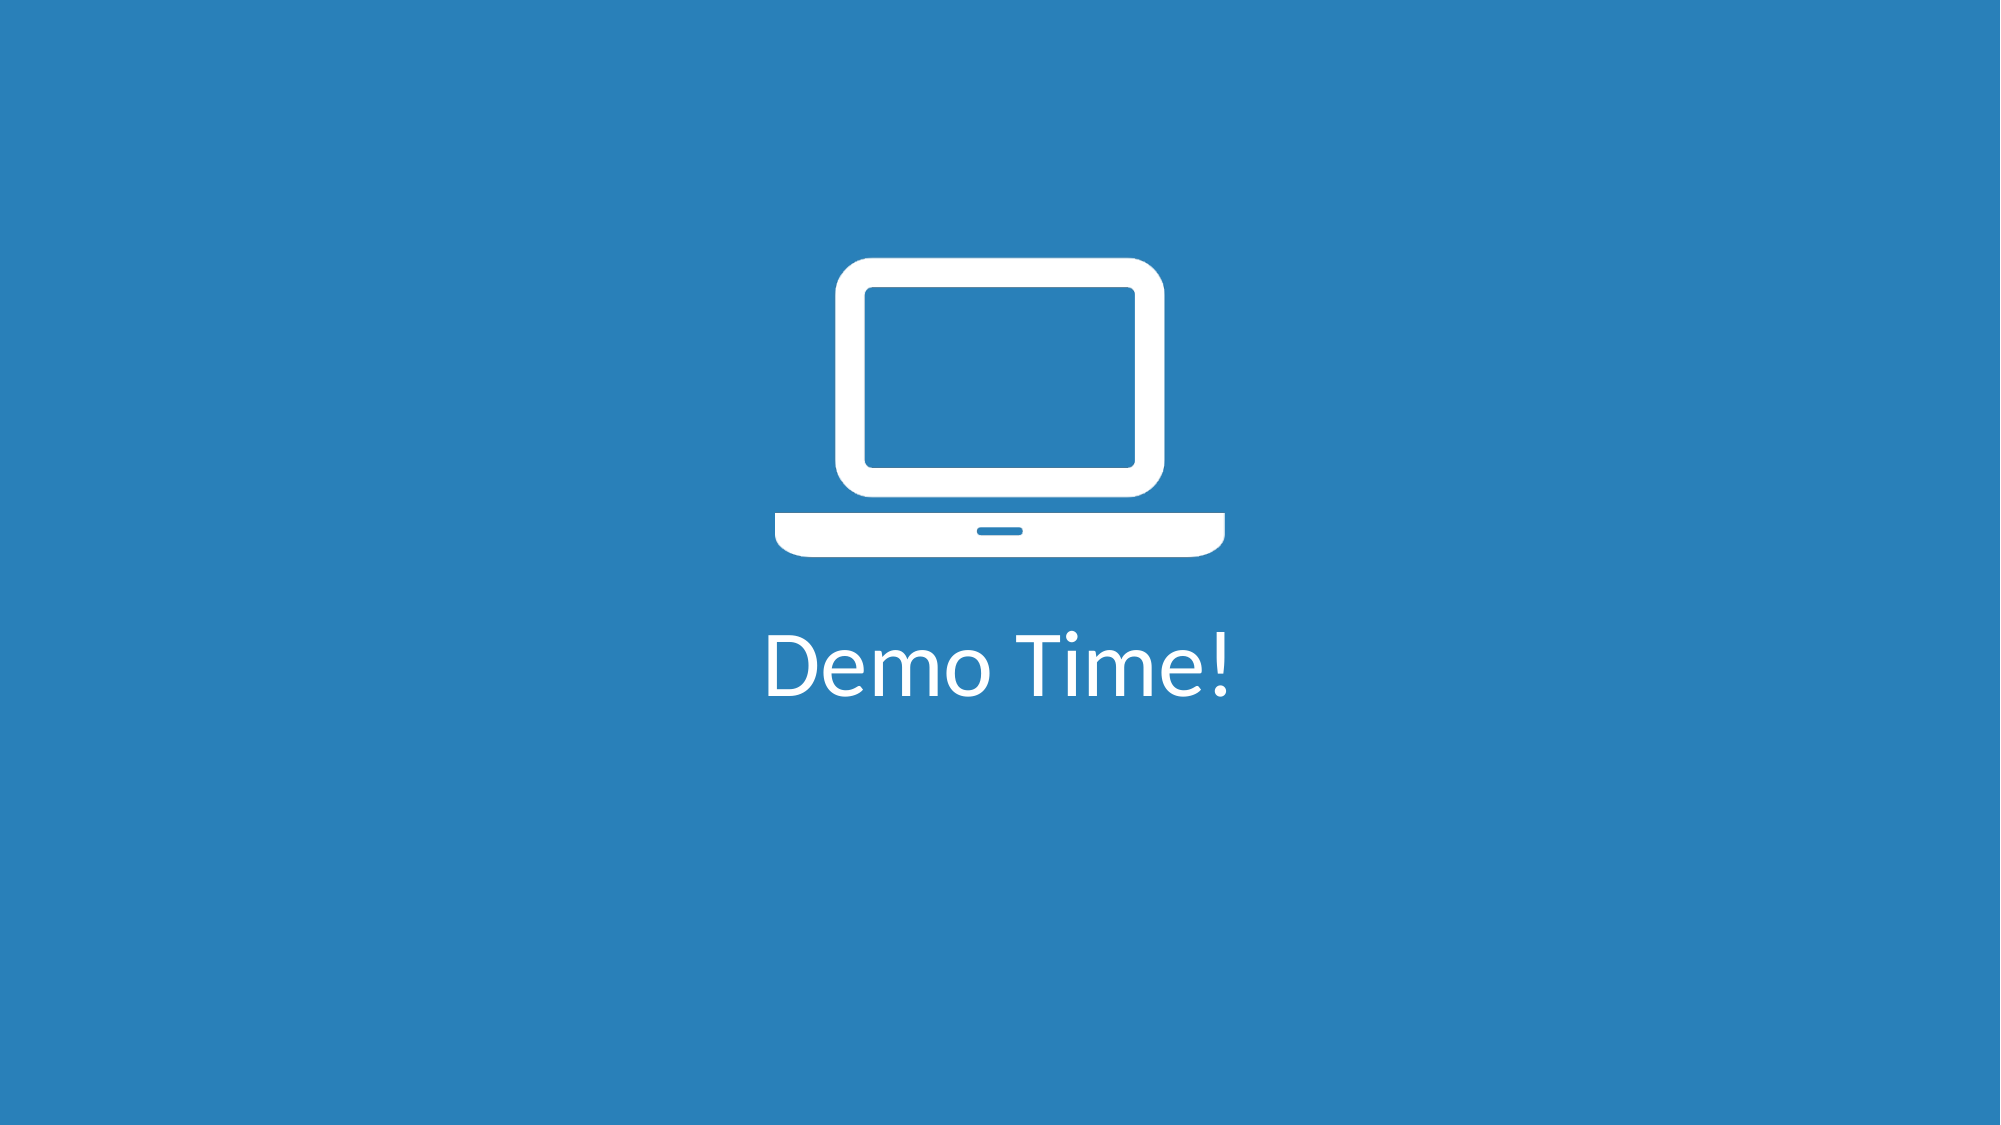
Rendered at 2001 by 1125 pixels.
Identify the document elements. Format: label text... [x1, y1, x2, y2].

list Demo Time! [737, 607, 1263, 767]
picture [775, 183, 1225, 607]
